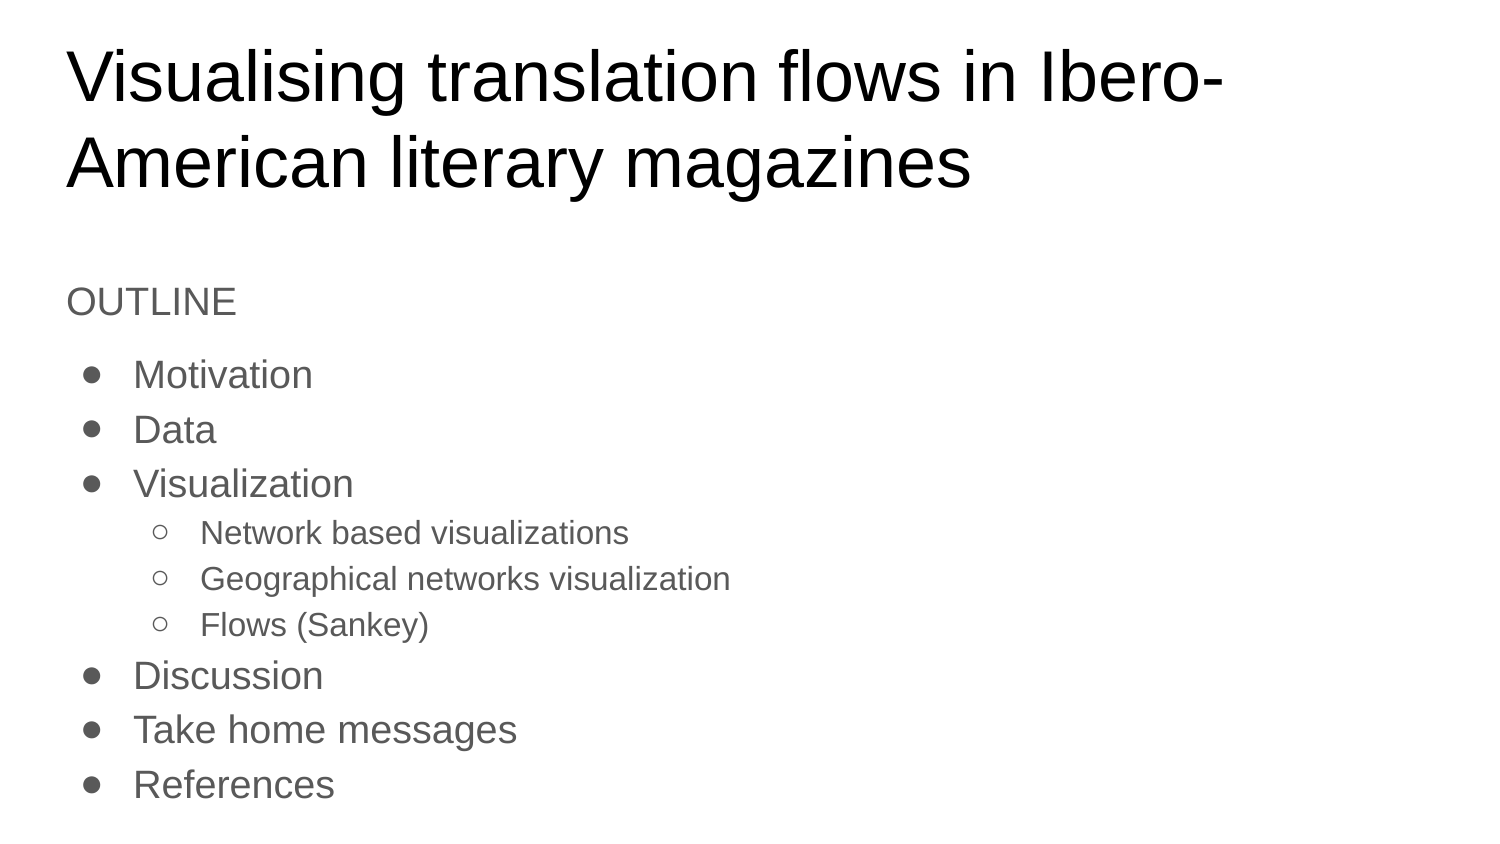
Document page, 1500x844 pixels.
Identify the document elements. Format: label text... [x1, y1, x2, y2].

title Visualising translation flows in Ibero-American literary magazines [51, 14, 1449, 110]
list OUTLINE Motivation Data Visualization Network based visualizations Geographical networks visualization Flows (Sankey) Discussion Take home messages References [51, 253, 1449, 827]
